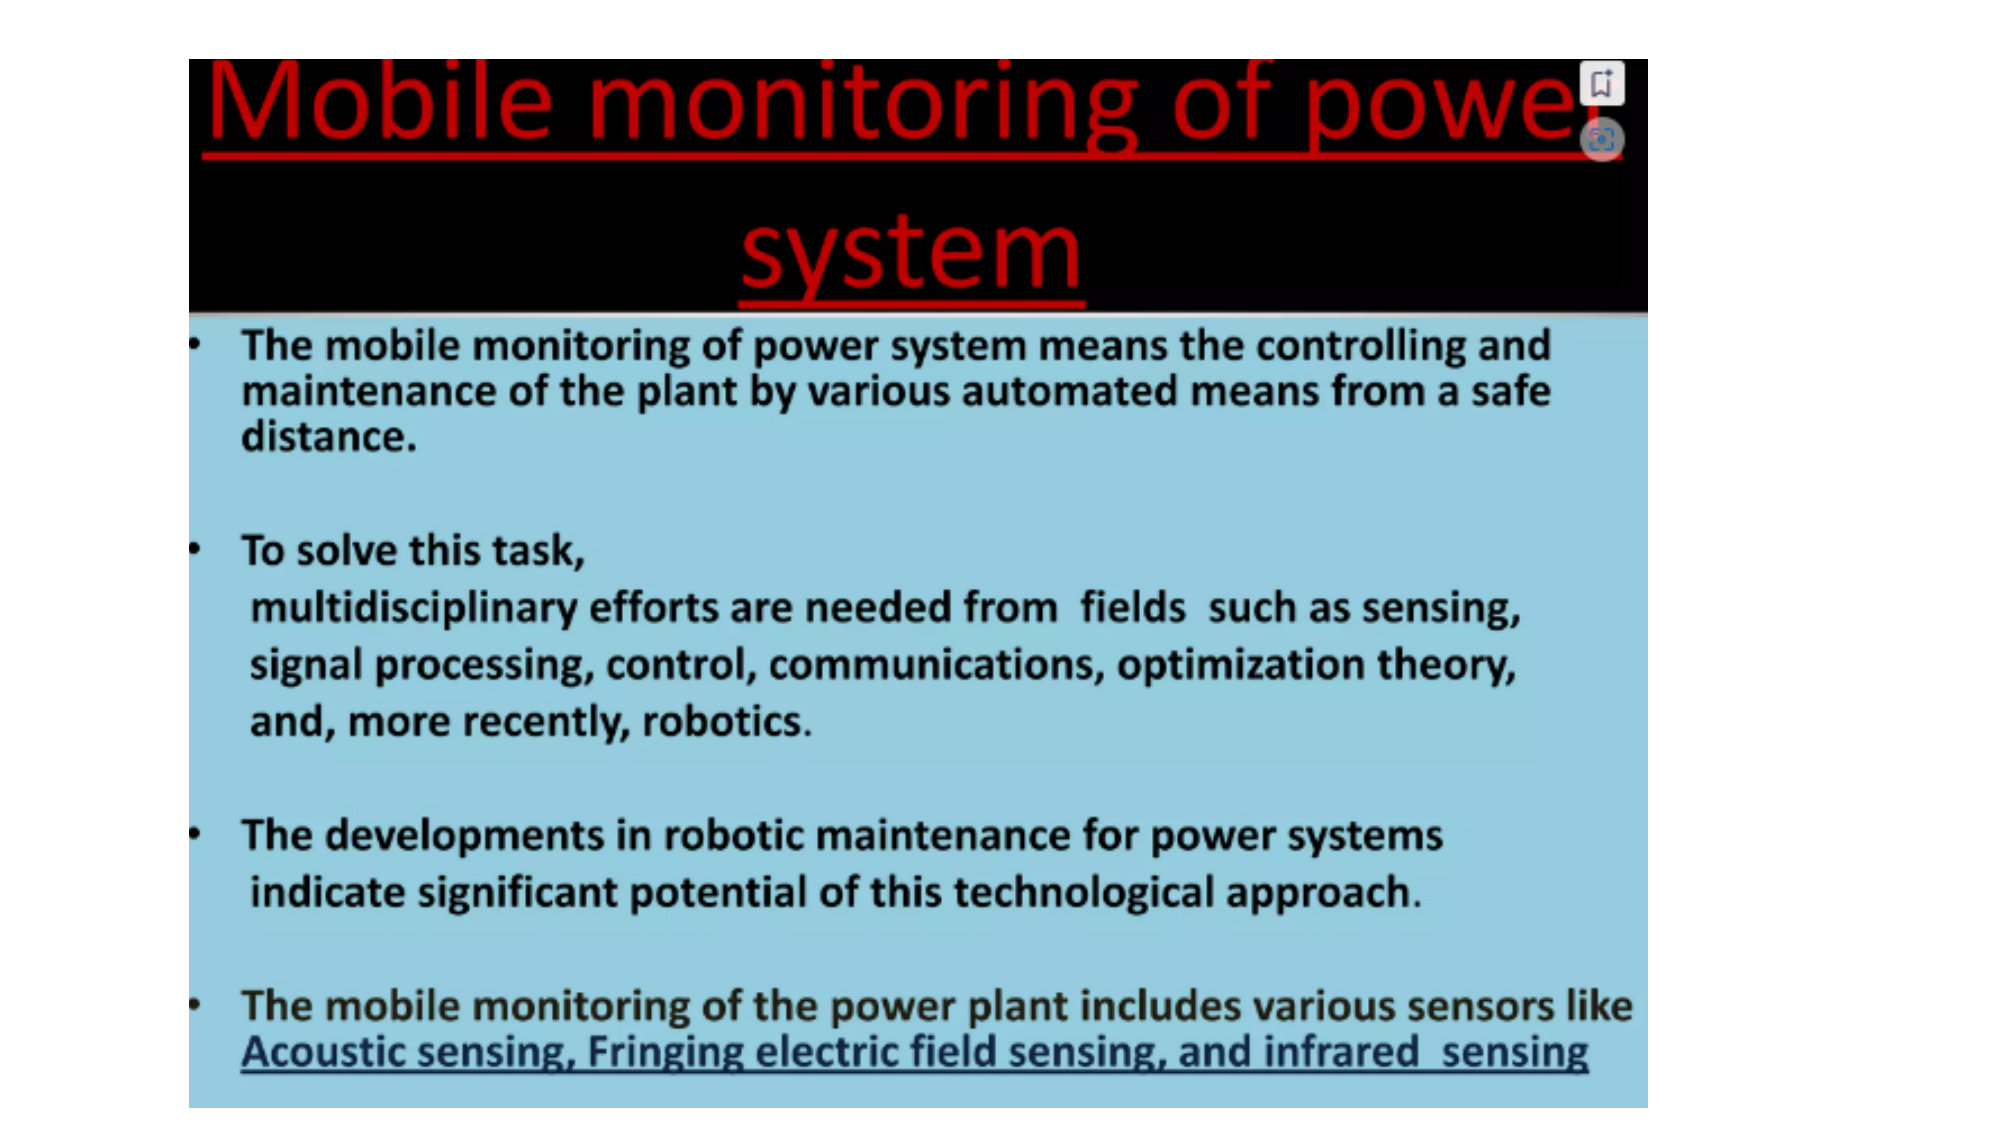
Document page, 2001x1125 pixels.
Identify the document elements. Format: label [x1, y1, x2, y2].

list [189, 59, 1648, 1108]
